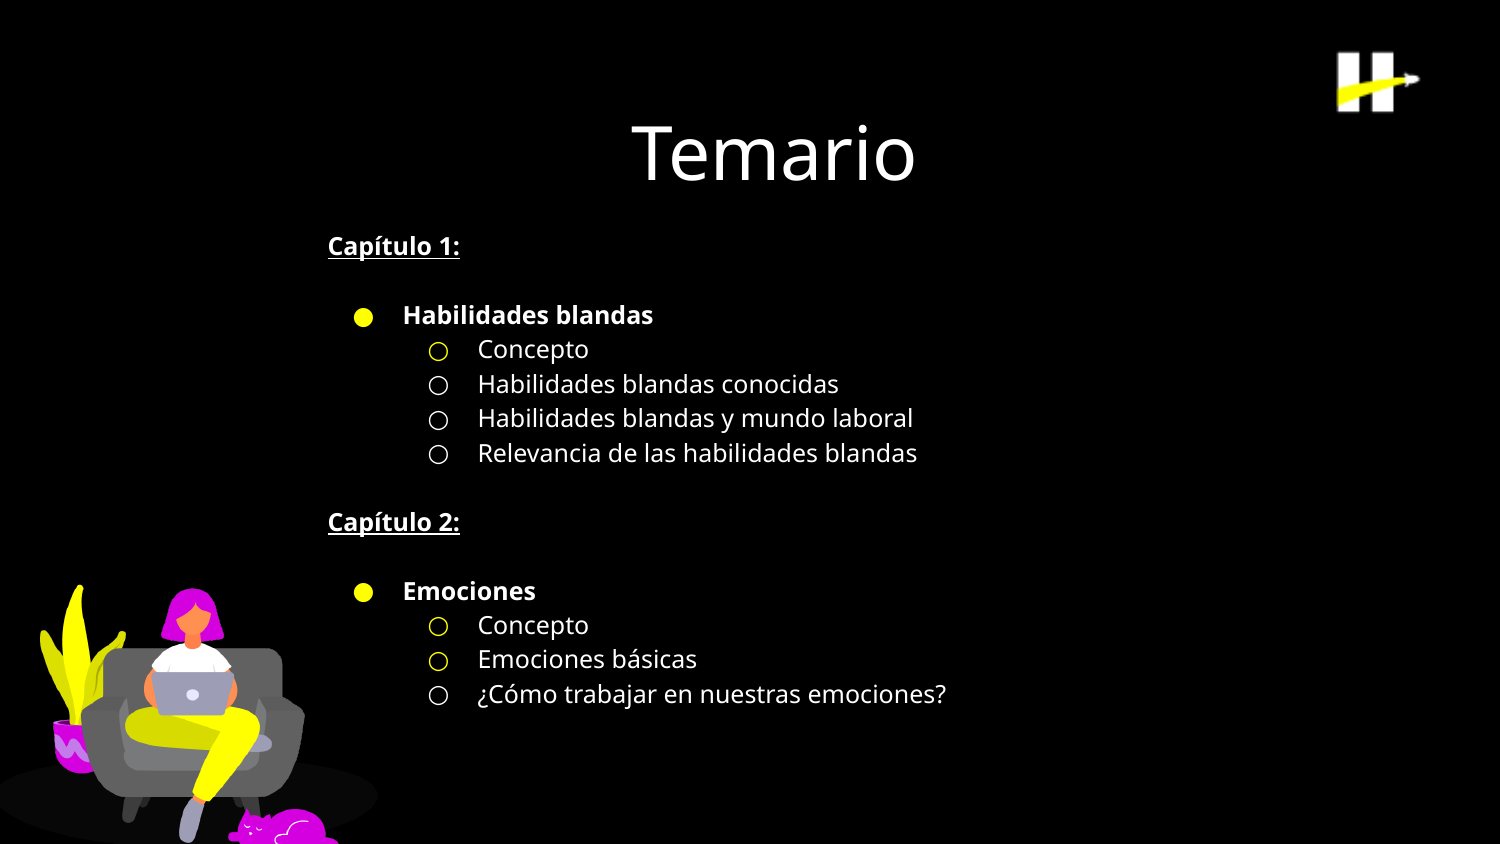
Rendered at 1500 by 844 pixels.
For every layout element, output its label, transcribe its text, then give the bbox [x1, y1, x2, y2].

text_box Capítulo 1: Habilidades blandas Concepto Habilidades blandas conocidas Habilidades blandas y mundo laboral Relevancia de las habilidades blandas Capítulo 2: Emociones Concepto Emociones básicas ¿Cómo trabajar en nuestras emociones? [312, 211, 1397, 724]
picture [0, 528, 442, 844]
text_box Temario [176, 90, 1374, 210]
picture [1299, 8, 1447, 130]
